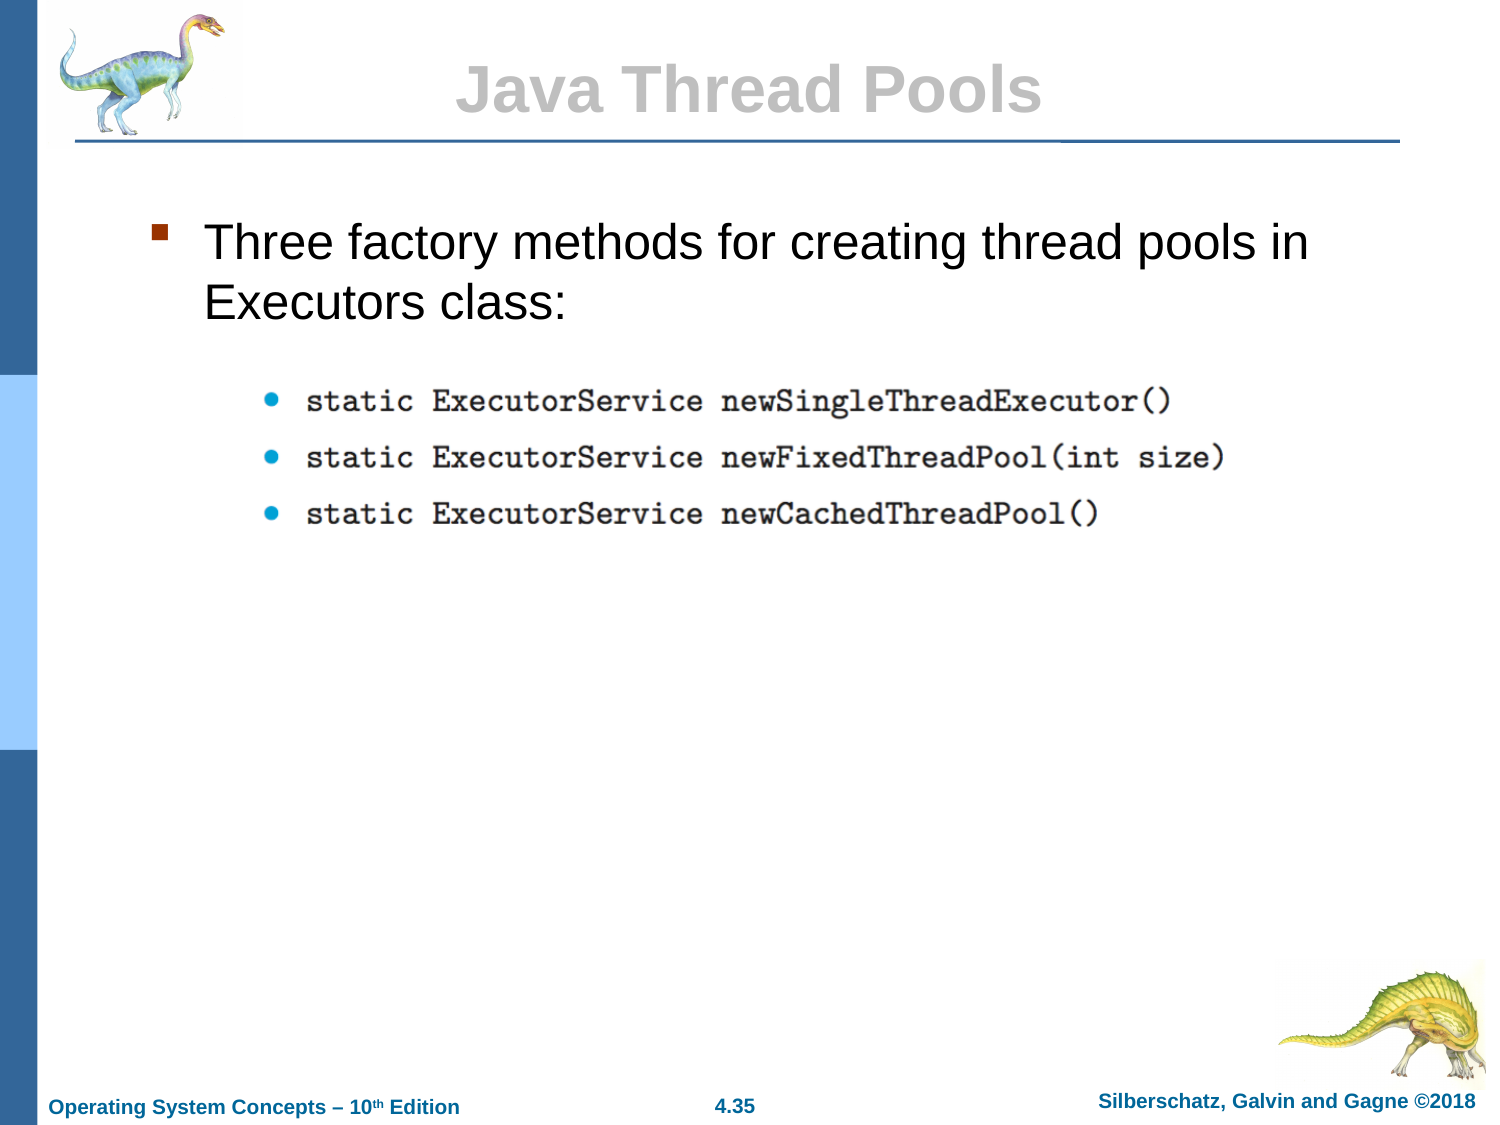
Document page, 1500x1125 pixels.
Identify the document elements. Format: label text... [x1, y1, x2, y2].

picture [201, 359, 1299, 575]
list Three factory methods for creating thread pools in Executors class: [132, 202, 1400, 946]
picture [1275, 959, 1486, 1090]
title Java Thread Pools [75, 38, 1425, 133]
picture [46, 0, 243, 149]
